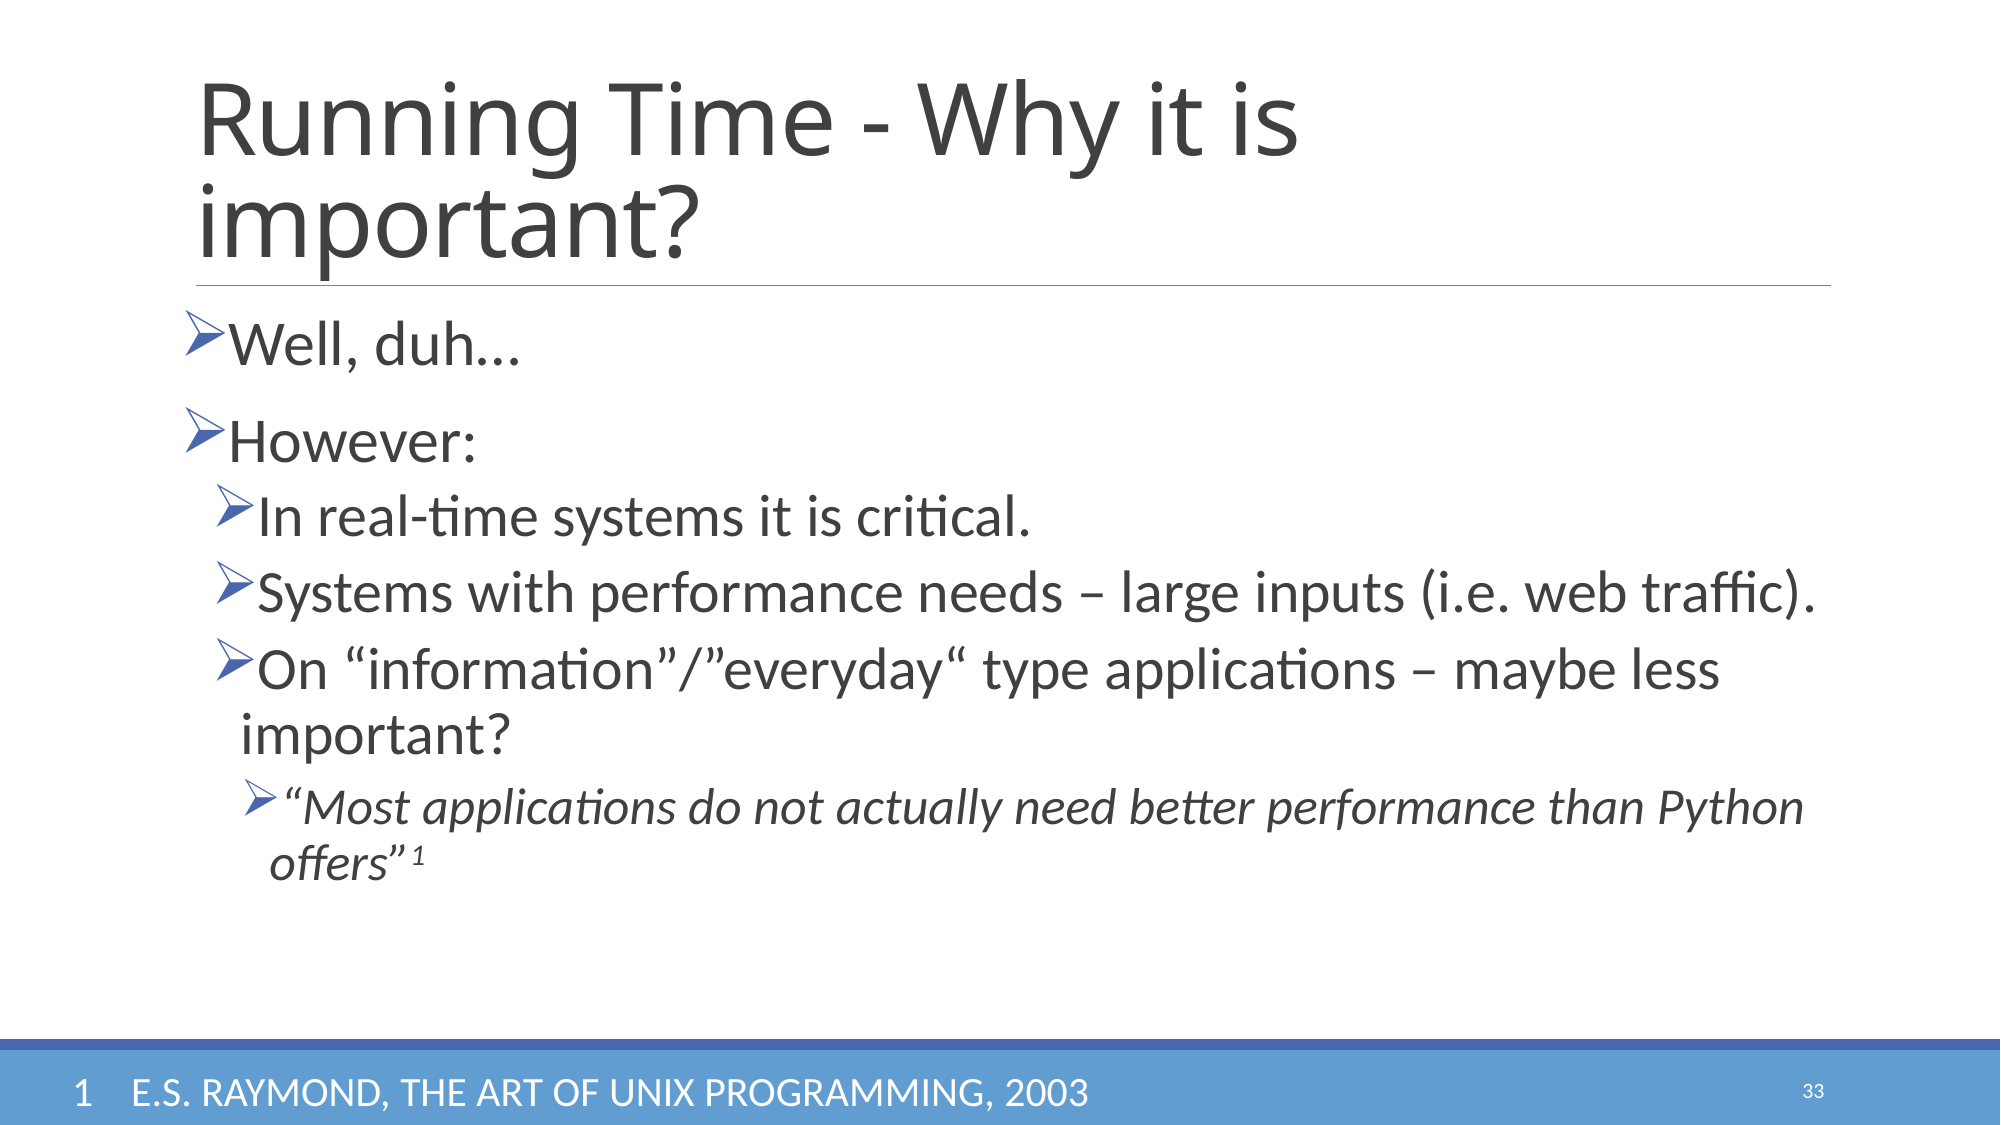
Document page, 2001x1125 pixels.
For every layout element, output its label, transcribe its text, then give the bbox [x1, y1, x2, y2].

title Running Time - Why it is important? [180, 47, 1830, 285]
footer 1 E.s. Raymond, the art of unix programming, 2003 [57, 1059, 1715, 1120]
slide_number 33 [1715, 1059, 1840, 1120]
list Well, duh… However: In real-time systems it is critical. Systems with performance needs – large inputs (i.e. web traffic). On “information”/”everyday“ type applications – maybe less important? “Most applications do not actually need better performance than Python offers”1 [180, 302, 1830, 963]
